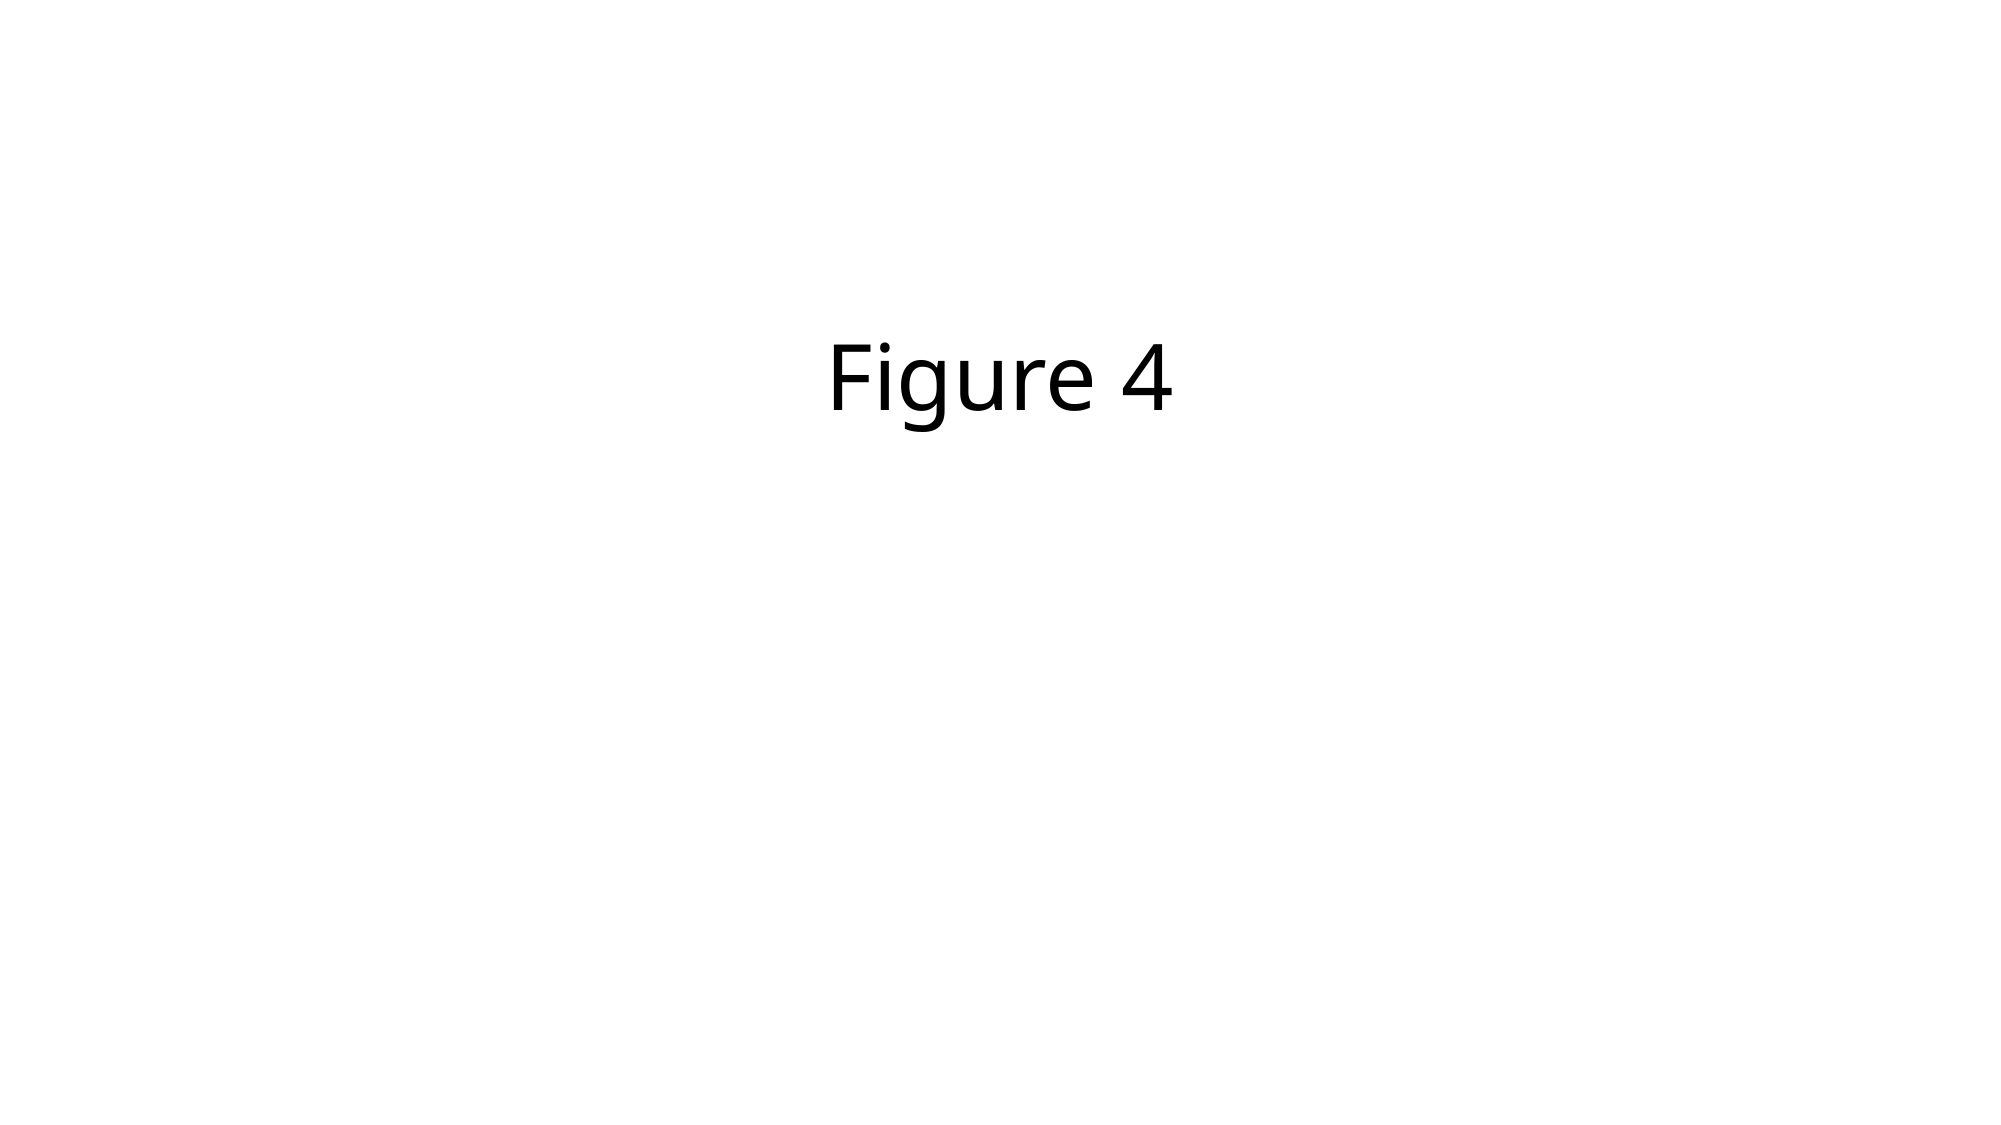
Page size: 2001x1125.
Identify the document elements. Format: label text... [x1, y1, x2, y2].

title Figure 4 [360, 178, 1640, 431]
